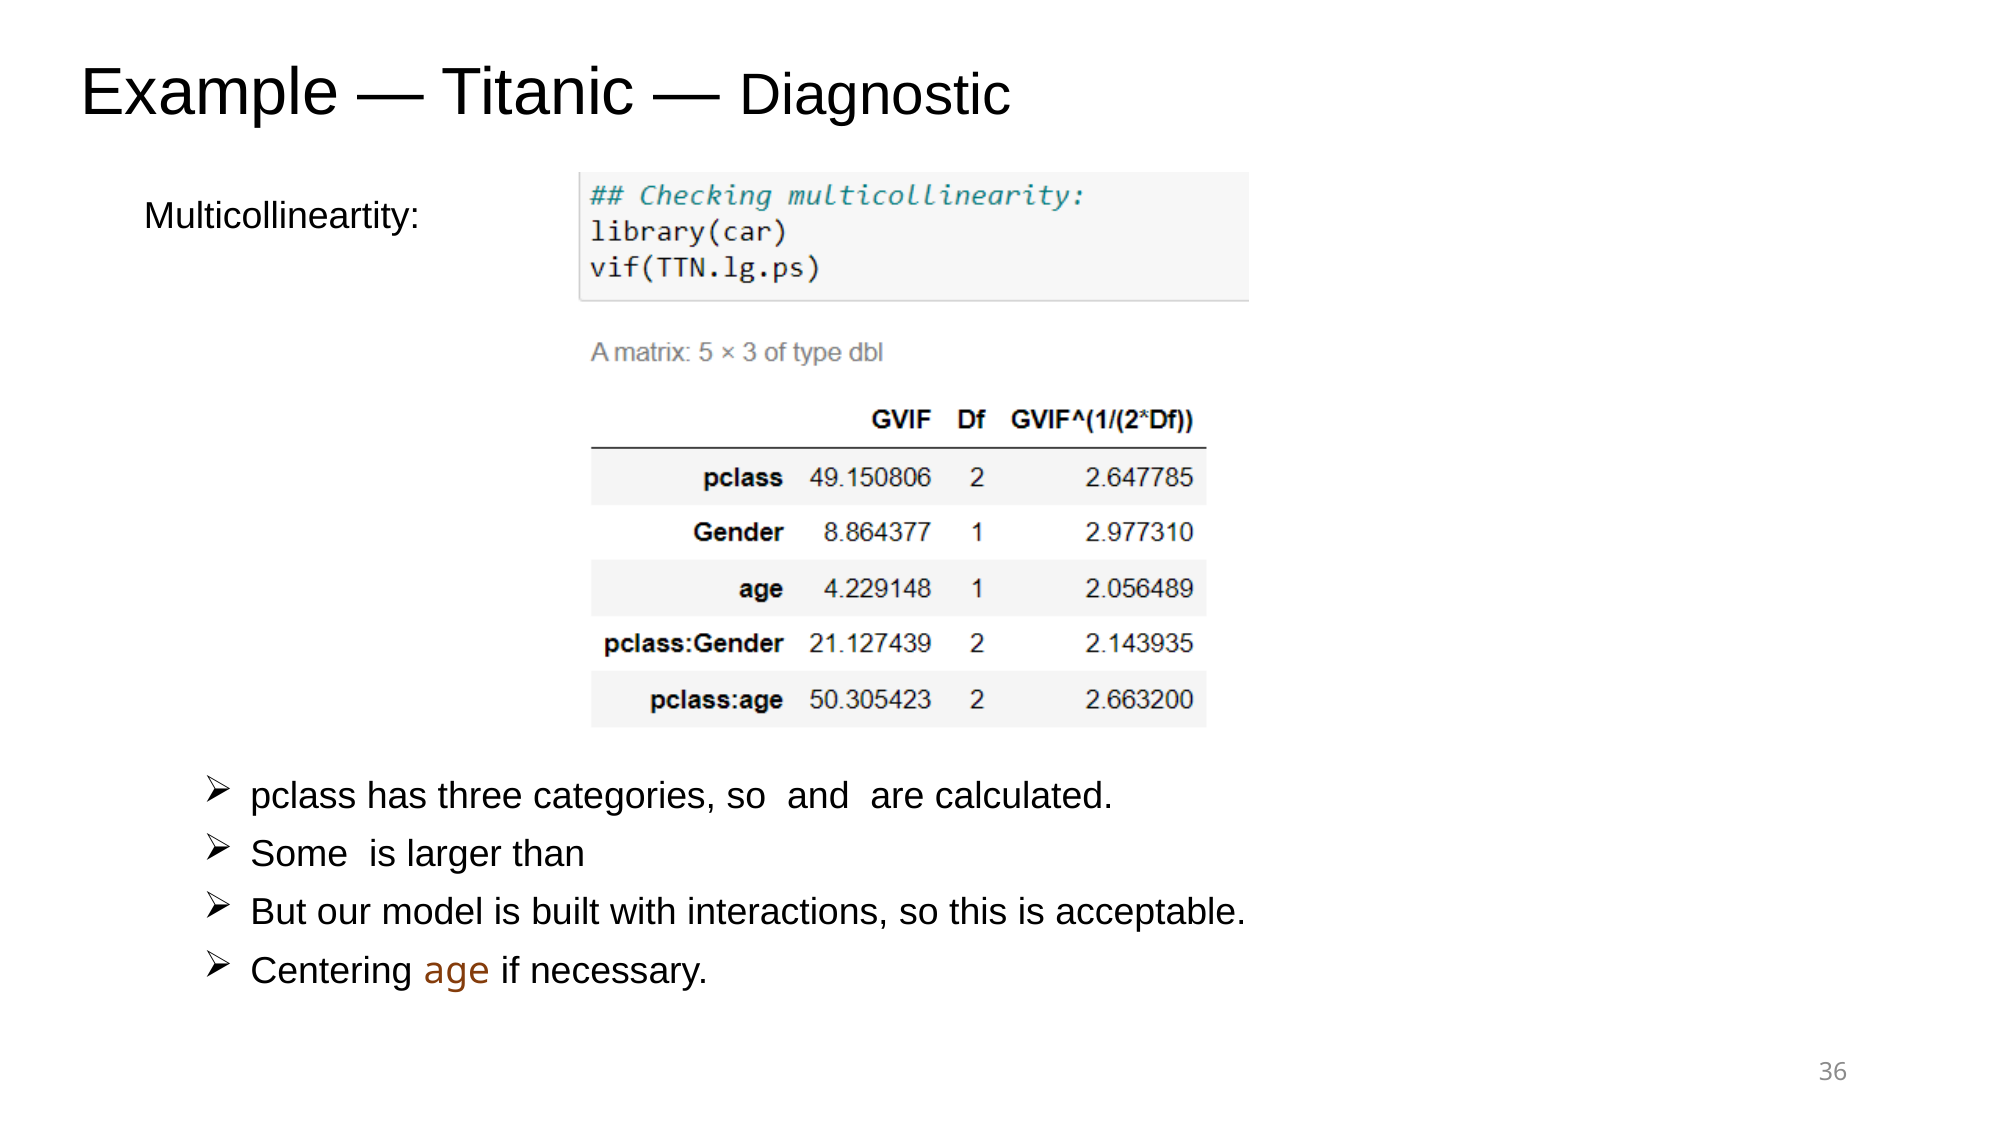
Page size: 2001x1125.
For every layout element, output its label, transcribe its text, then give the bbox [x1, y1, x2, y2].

text_box Example — Titanic — Diagnostic [78, 6, 1887, 128]
text_box Multicollineartity: [129, 161, 600, 244]
picture [568, 171, 1249, 740]
slide_number 36 [1412, 1042, 1863, 1103]
